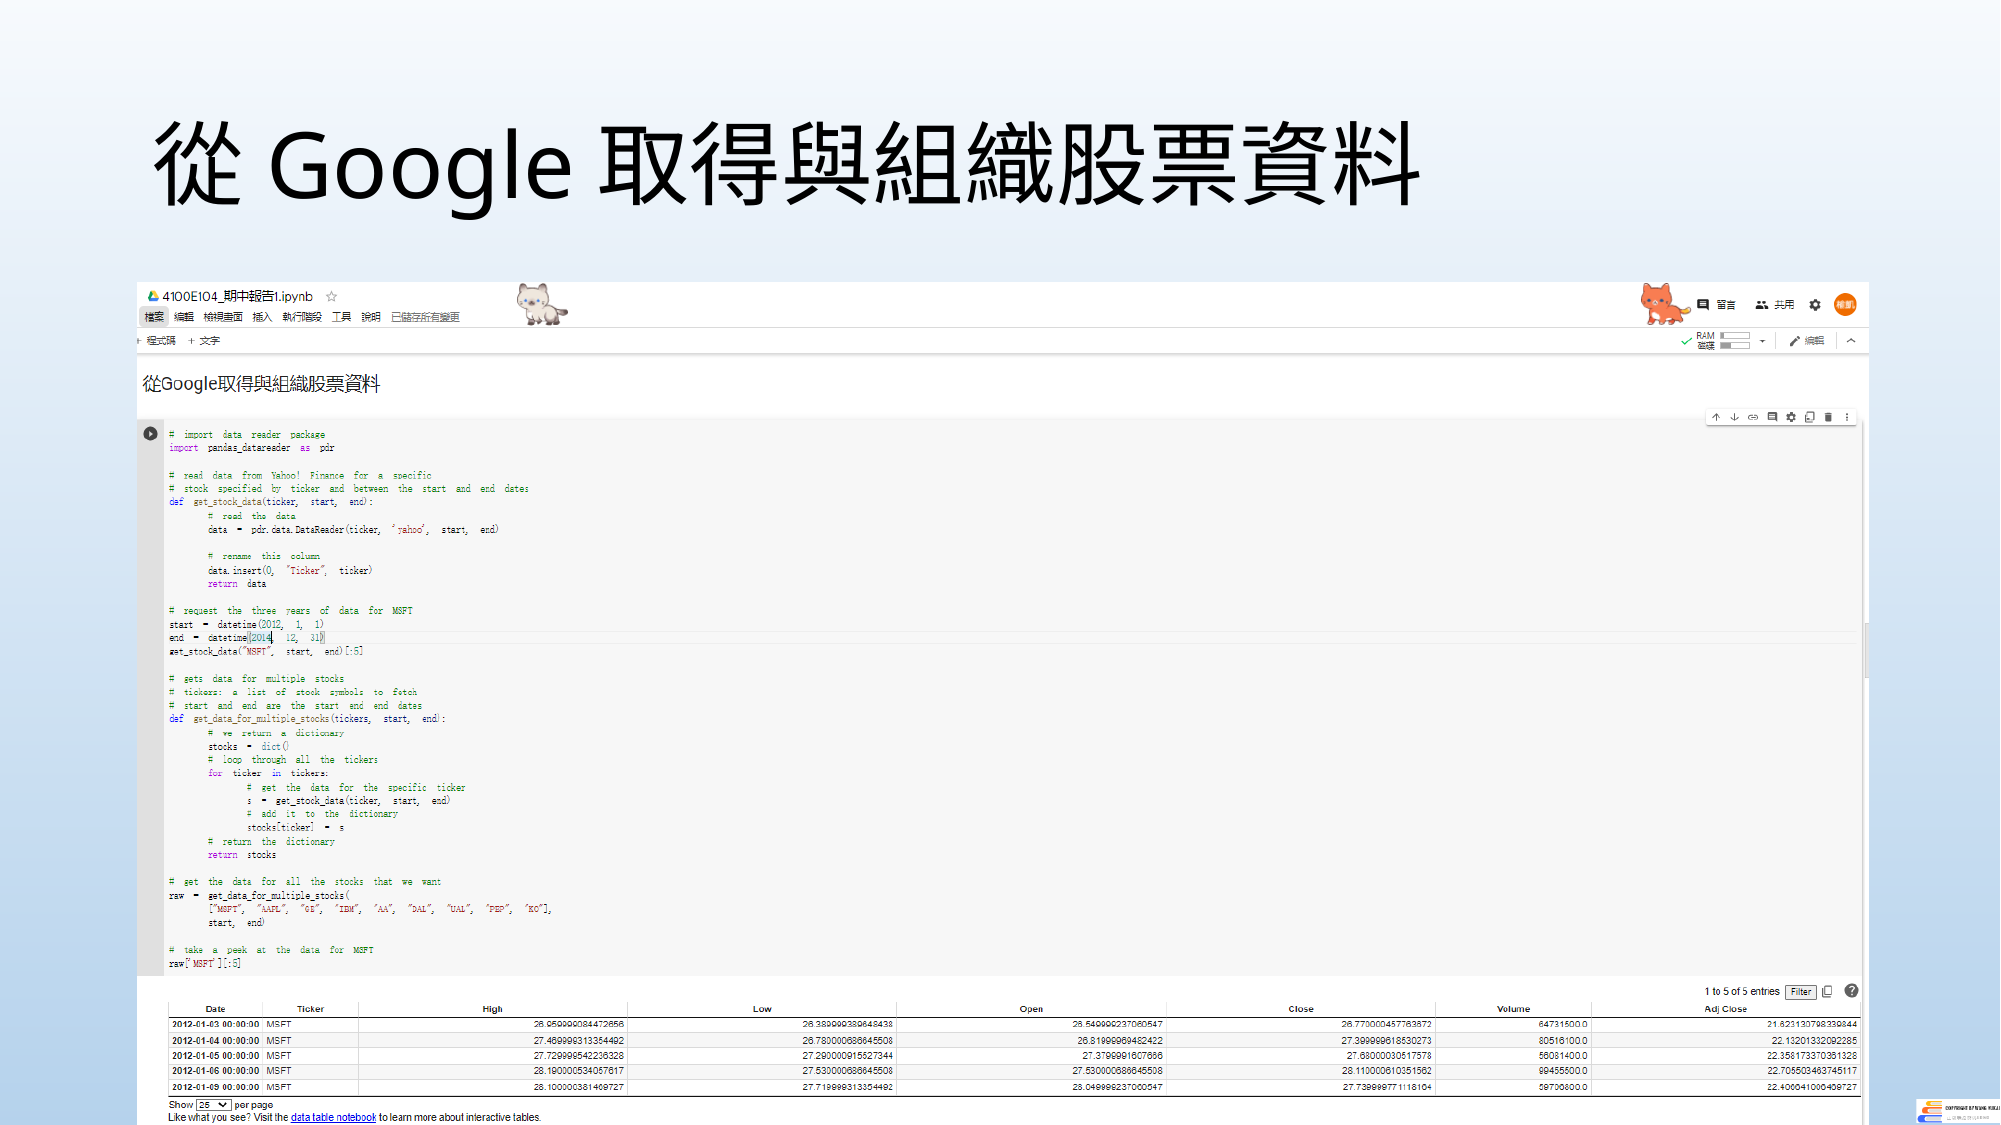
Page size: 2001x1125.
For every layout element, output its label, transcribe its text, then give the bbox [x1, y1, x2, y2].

title 從Google取得與組織股票資料 [137, 59, 1863, 278]
picture [137, 282, 1869, 1125]
picture [1916, 1099, 2000, 1123]
